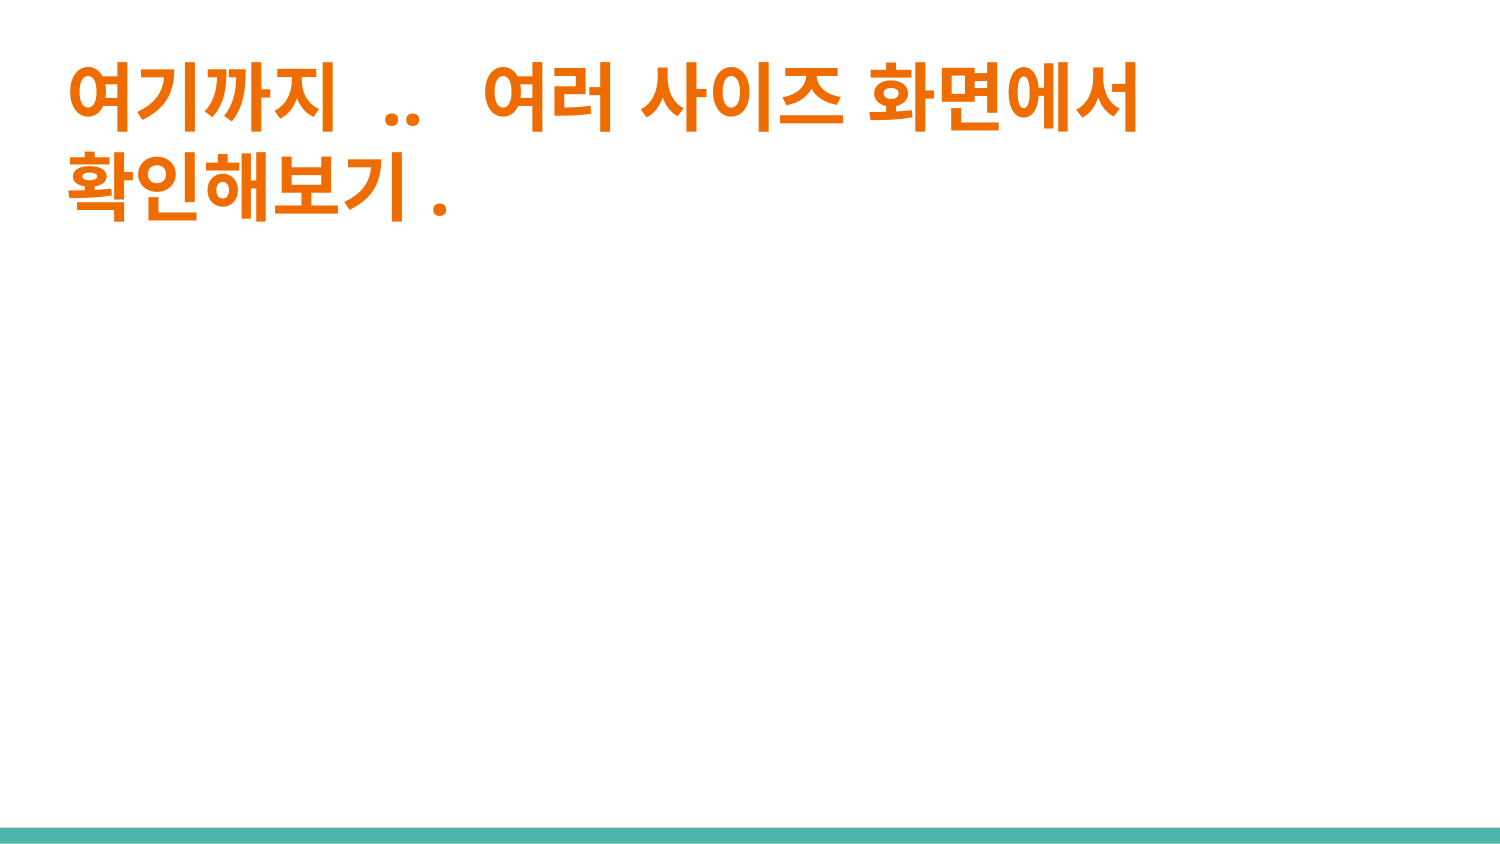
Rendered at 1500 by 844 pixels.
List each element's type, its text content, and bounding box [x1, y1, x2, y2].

title 여기까지 .. 여러 사이즈 화면에서 확인해보기. [51, 35, 1449, 152]
